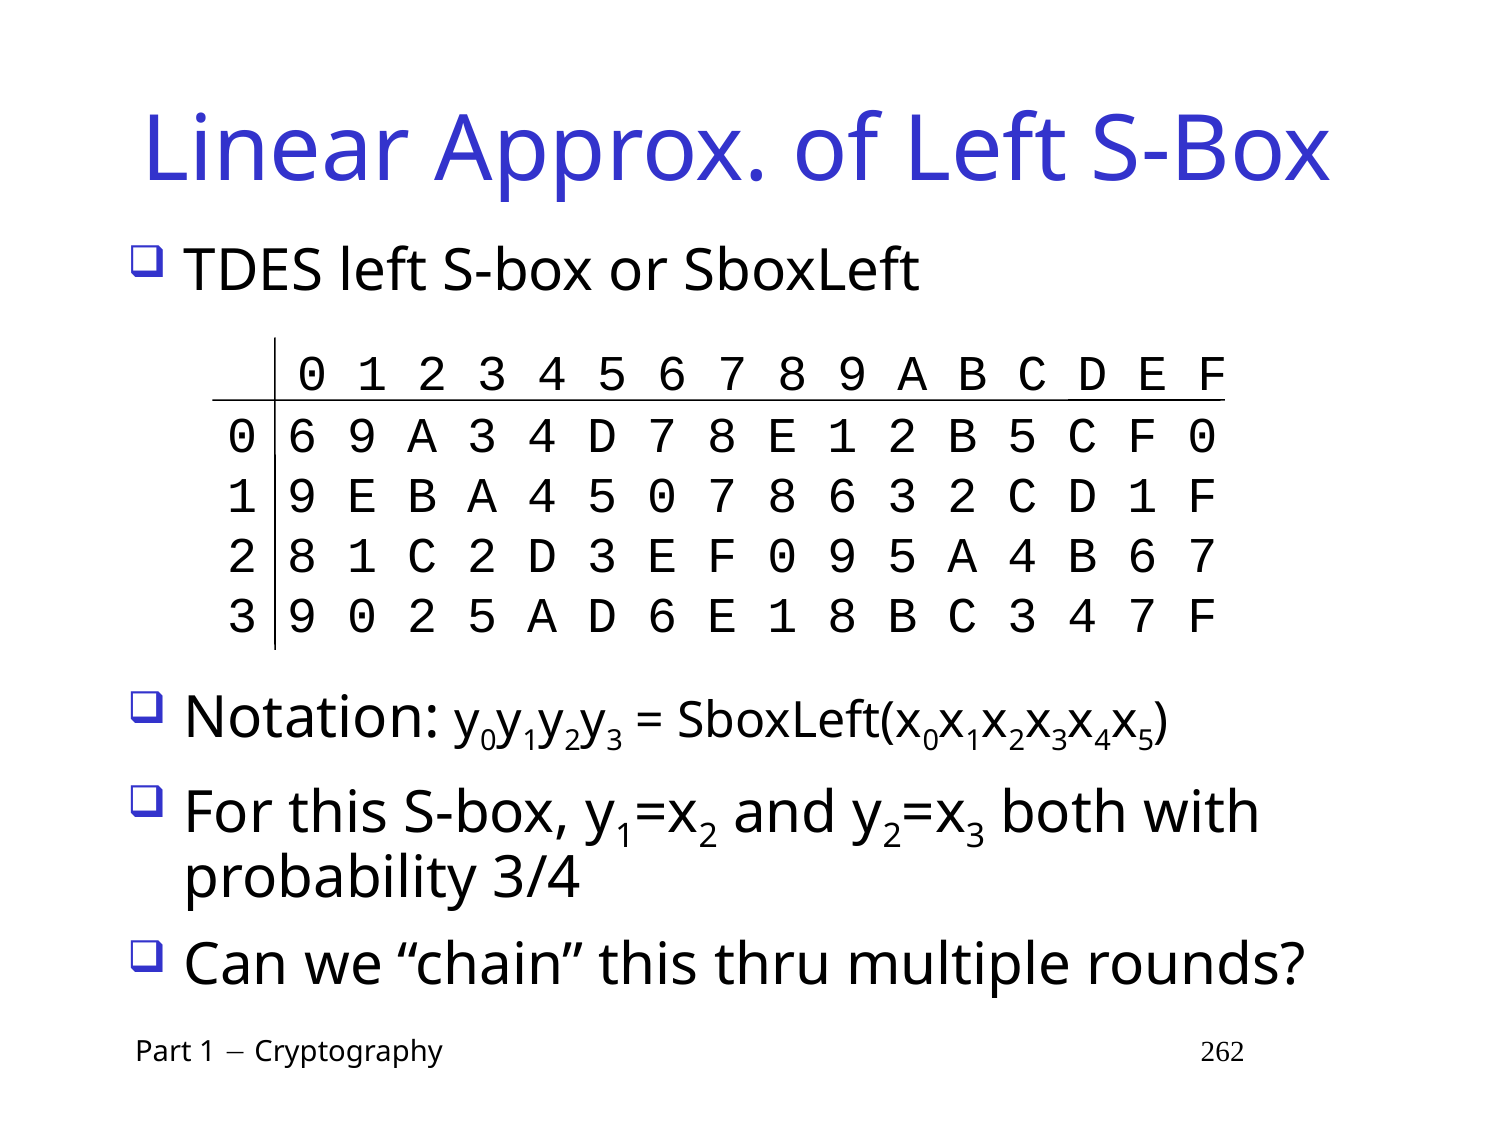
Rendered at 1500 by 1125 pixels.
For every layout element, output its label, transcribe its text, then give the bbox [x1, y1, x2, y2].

list TDES left S-box or SboxLeft [112, 224, 1376, 338]
title Linear Approx. of Left S-Box [74, 49, 1401, 238]
text_box Notation: y0y1y2y3 = SboxLeft(x0x1x2x3x4x5) For this S-box, y1=x2 and y2=x3 both with probability 3/4 Can we “chain” this thru multiple rounds? [112, 675, 1363, 1025]
text_box 0 1 2 3 4 5 6 7 8 9 A B C D E F 0 6 9 A 3 4 D 7 8 E 1 2 B 5 C F 0 1 9 E B A 4 5 0 7 8 6 3 2 C D 1 F 2 8 1 C 2 D 3 E F 0 9 5 A 4 B 6 7 3 9 0 2 5 A D 6 E 1 8 B C 3 4 7 F [212, 324, 1250, 650]
footer Part 1  Cryptography 262 [112, 1024, 1401, 1101]
